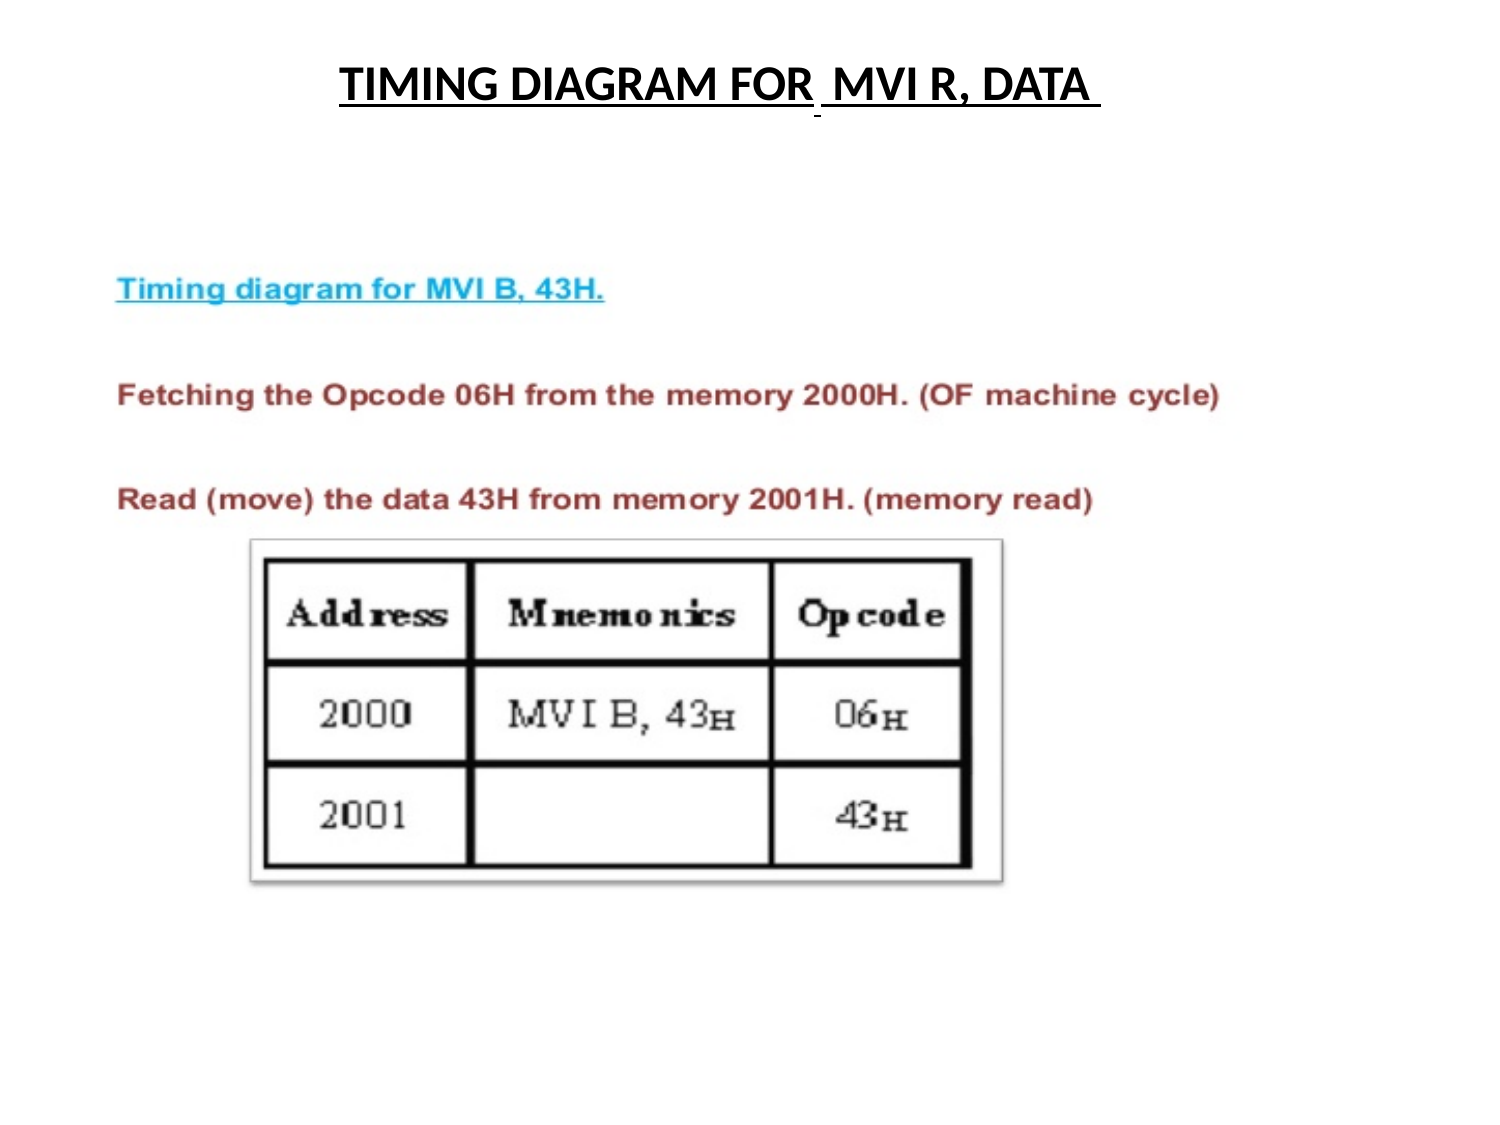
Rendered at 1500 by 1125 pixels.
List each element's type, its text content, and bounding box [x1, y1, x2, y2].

text_box TIMING DIAGRAM FOR MVI R, DATA [141, 42, 1300, 126]
picture [81, 205, 1404, 1083]
